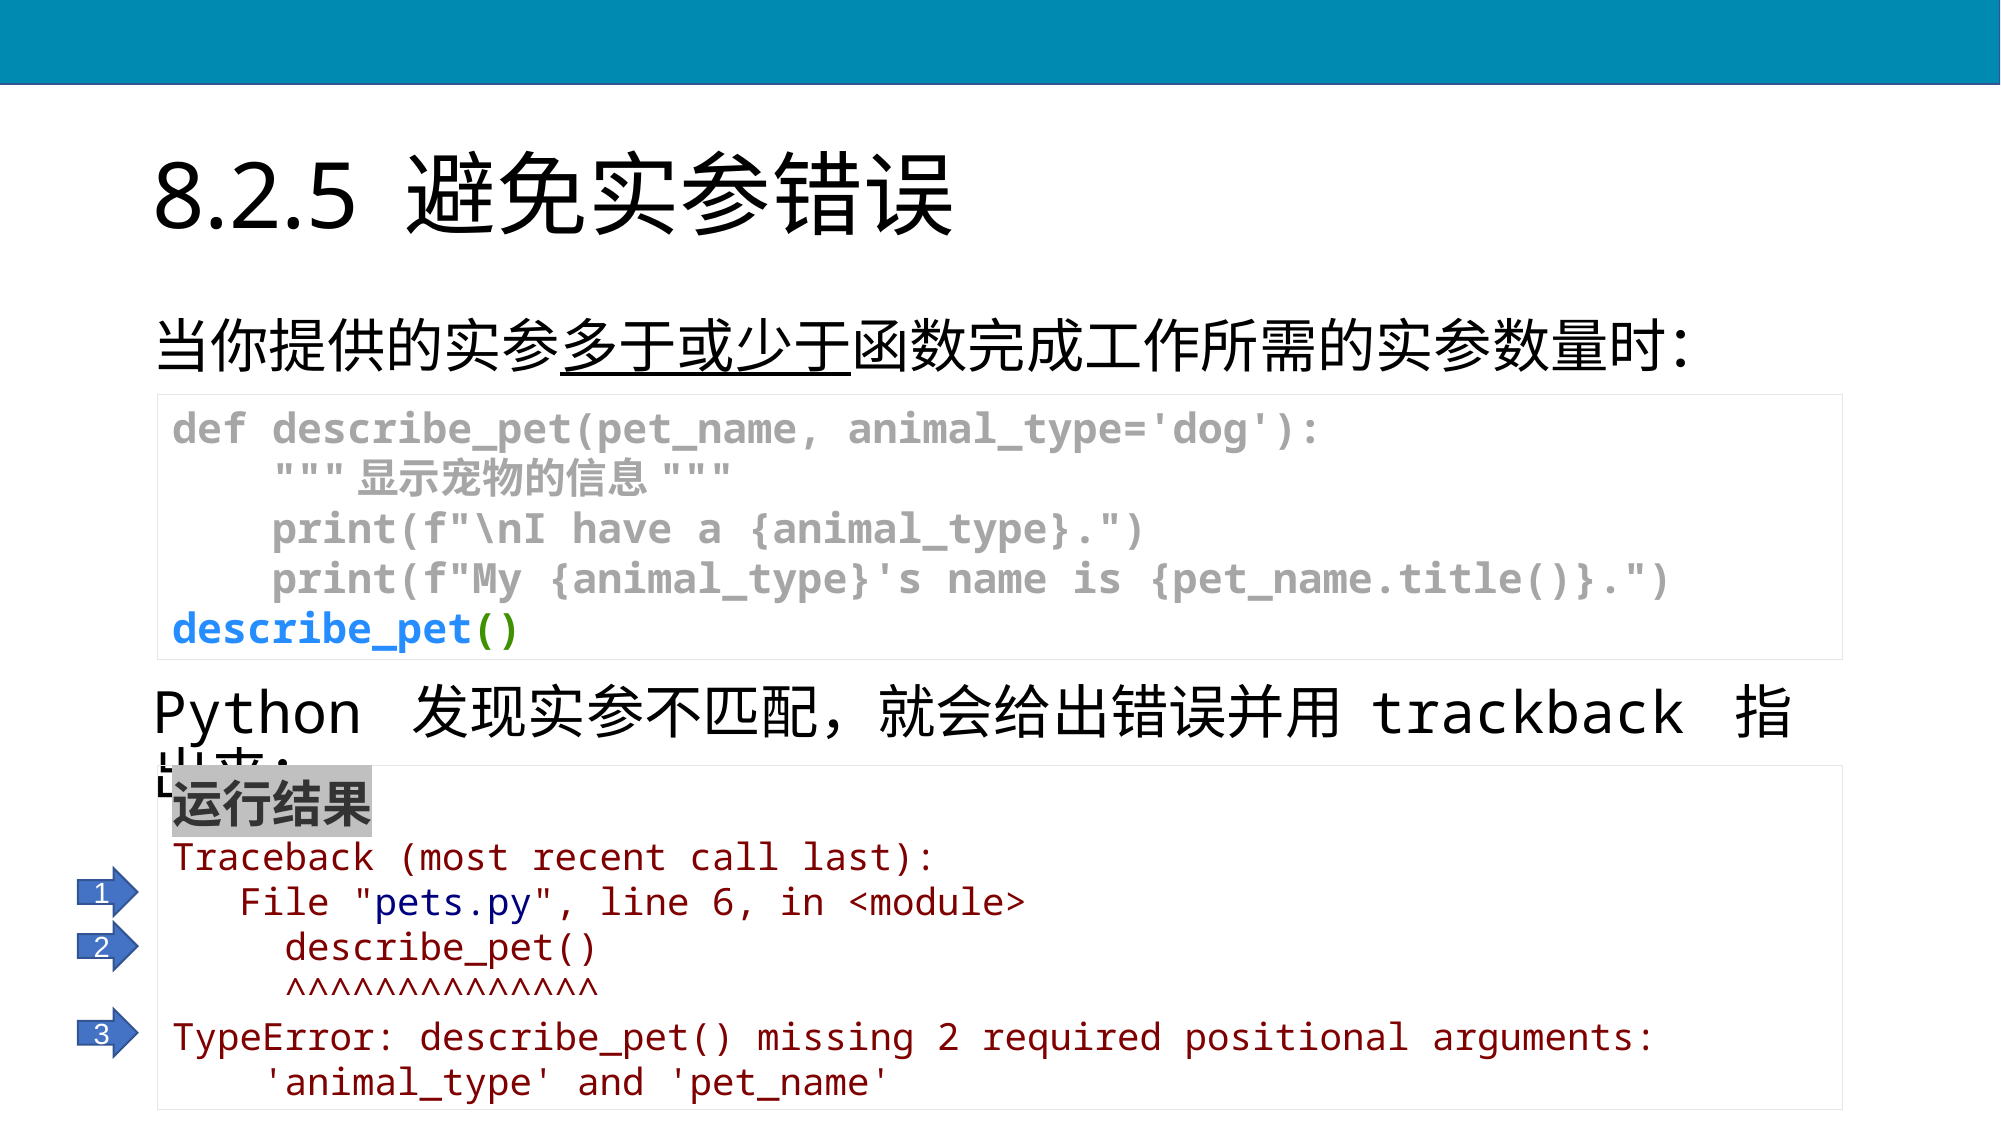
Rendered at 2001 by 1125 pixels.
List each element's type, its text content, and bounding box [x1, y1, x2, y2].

title 8.2.5 避免实参错误 [137, 115, 1863, 282]
text_box def describe_pet(pet_name, animal_type='dog'): """显示宠物的信息""" print(f"\nI have a {animal_type}.") print(f"My {animal_type}'s name is {pet_name.title()}.") describe_pet() [157, 394, 1843, 660]
text_box 3 [76, 1006, 139, 1060]
list 当你提供的实参多于或少于函数完成工作所需的实参数量时： Python 发现实参不匹配，就会给出错误并用 trackback 指出来： [137, 310, 1863, 1024]
text_box 运行结果 Traceback (most recent call last): File "pets.py", line 6, in <module> describe_pet() ^^^^^^^^^^^^^^ TypeError: describe_pet() missing 2 required positional arguments: 'animal_type' and 'pet_name' [157, 765, 1843, 1110]
text_box 2 [76, 919, 139, 973]
text_box 1 [76, 865, 139, 919]
